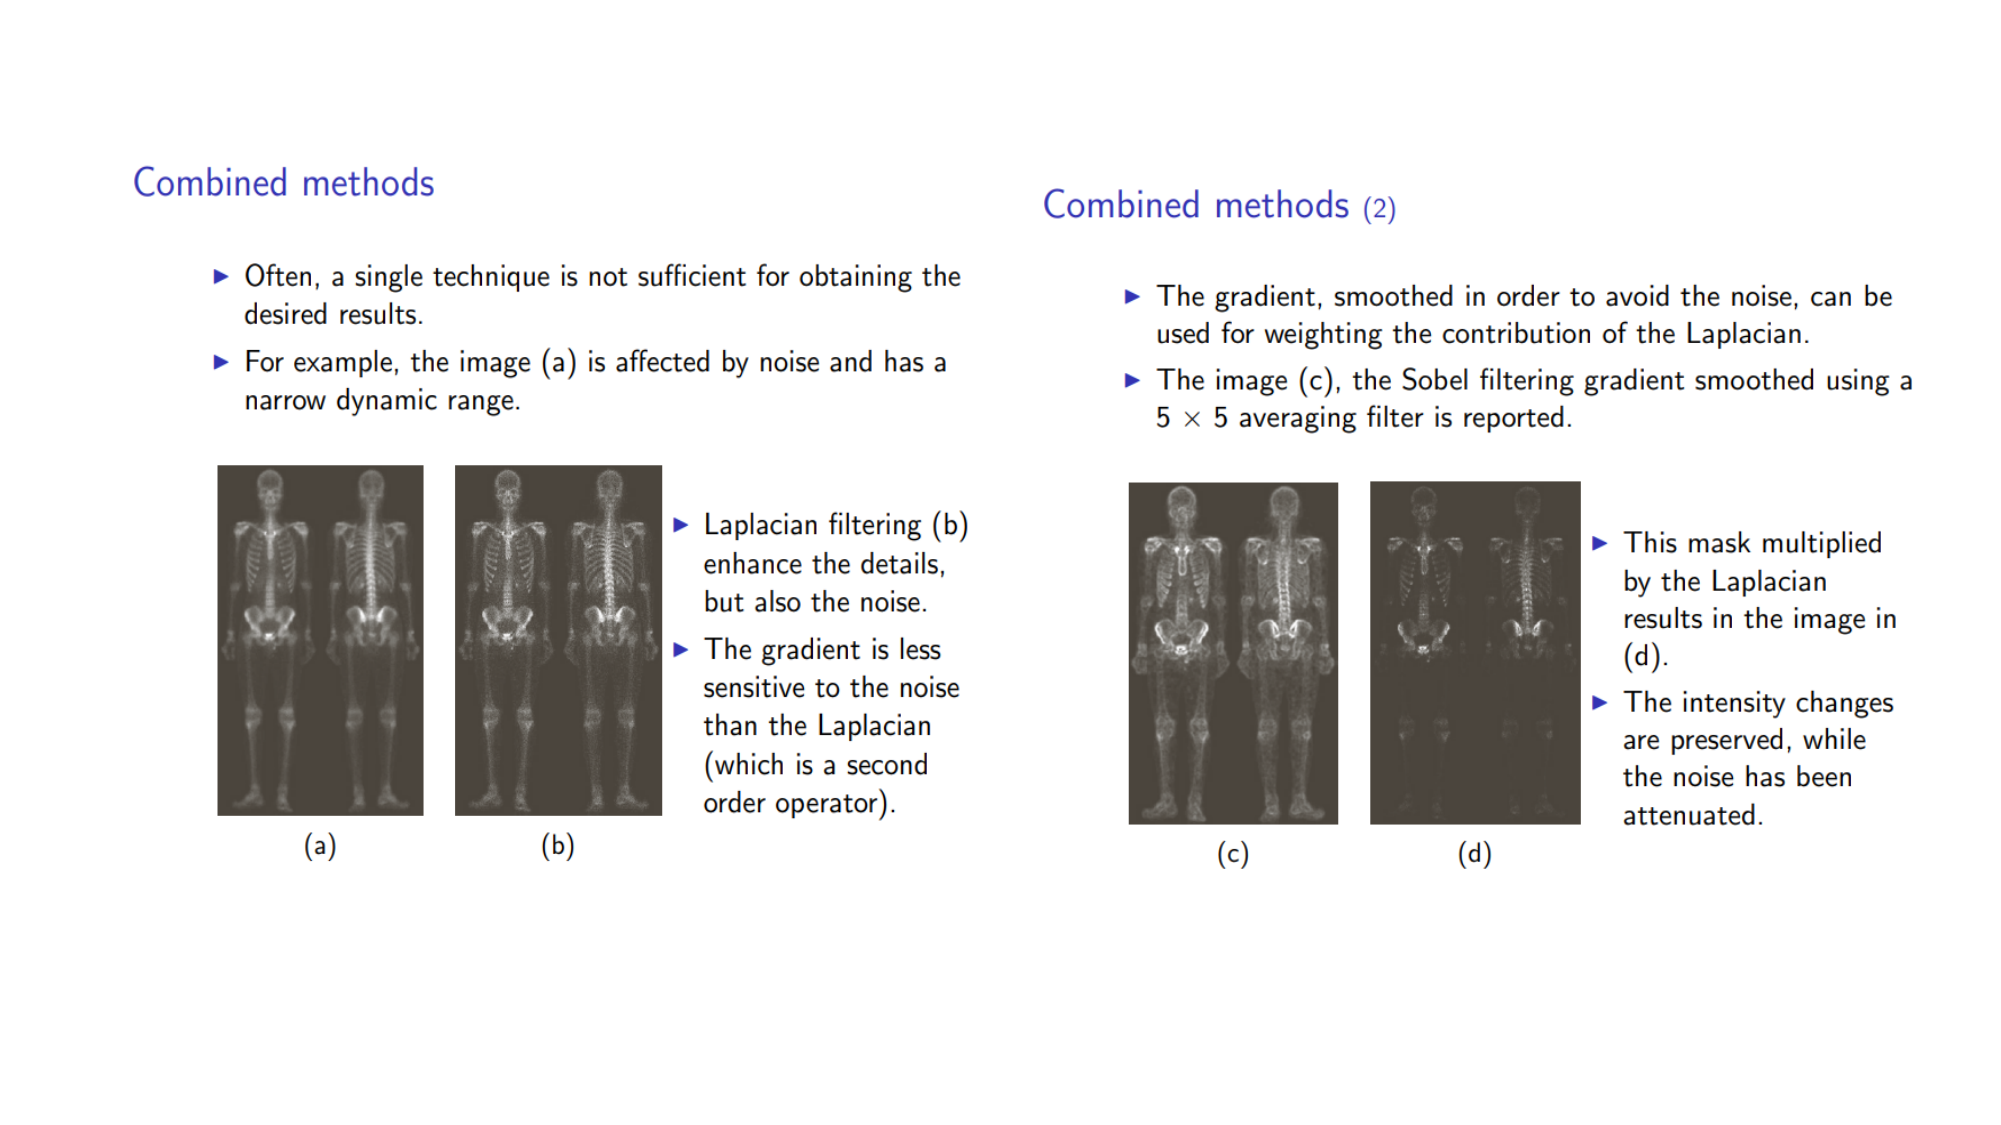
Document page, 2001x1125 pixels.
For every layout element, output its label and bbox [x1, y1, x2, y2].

list [113, 148, 1001, 873]
picture [1035, 172, 1922, 870]
